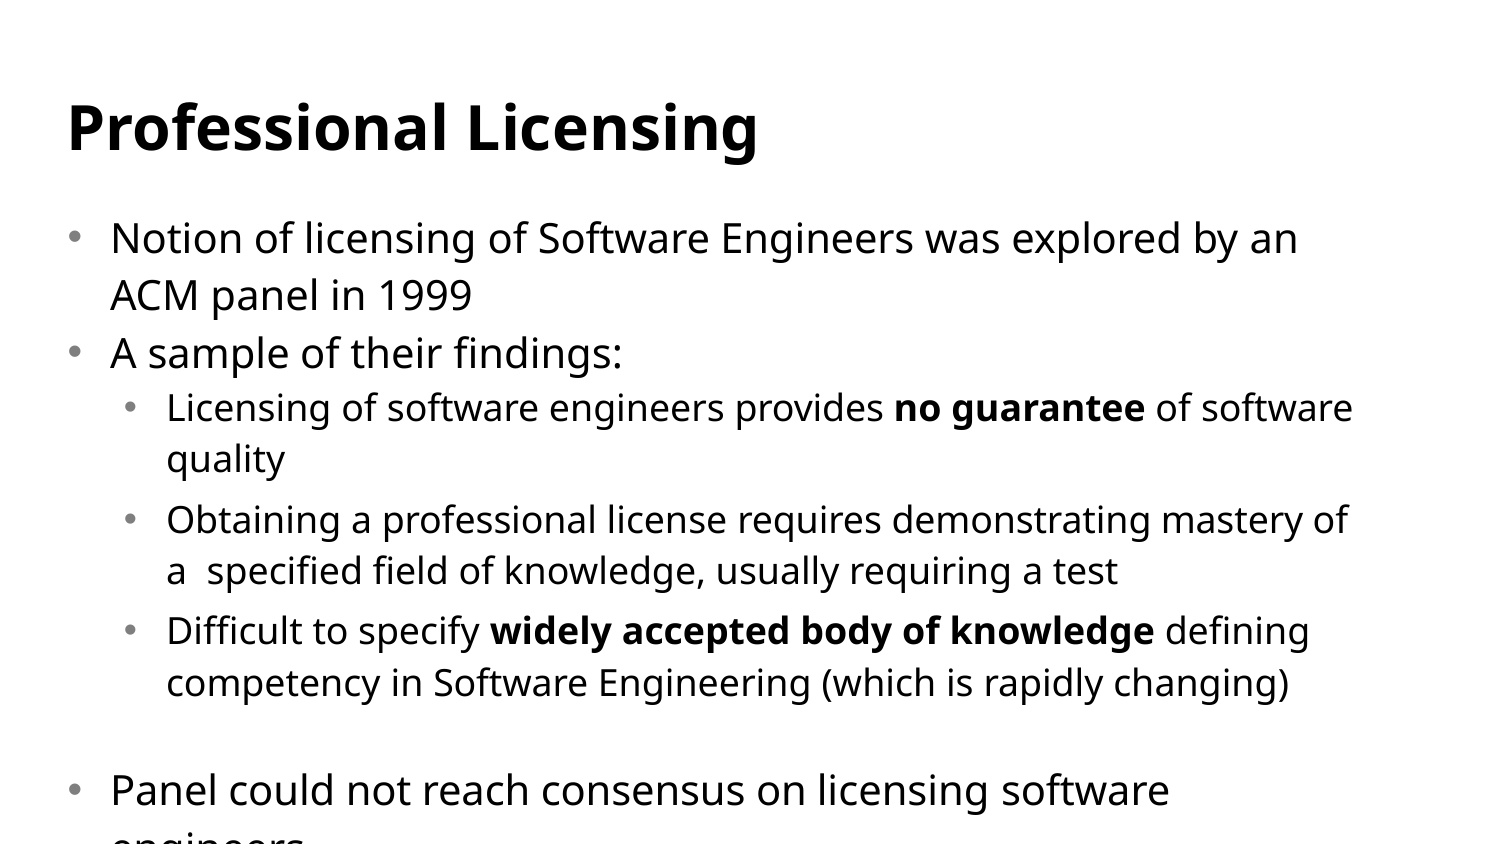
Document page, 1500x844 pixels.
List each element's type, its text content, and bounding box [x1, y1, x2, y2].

list Notion of licensing of Software Engineers was explored by an ACM panel in 1999 A sample of their findings: Licensing of software engineers provides no guarantee of software quality Obtaining a professional license requires demonstrating mastery of a specified field of knowledge, usually requiring a test Difficult to specify widely accepted body of knowledge defining competency in Software Engineering (which is rapidly changing) Panel could not reach consensus on licensing software engineers Majority were opposed [51, 189, 1384, 750]
title Professional Licensing [51, 72, 1449, 176]
